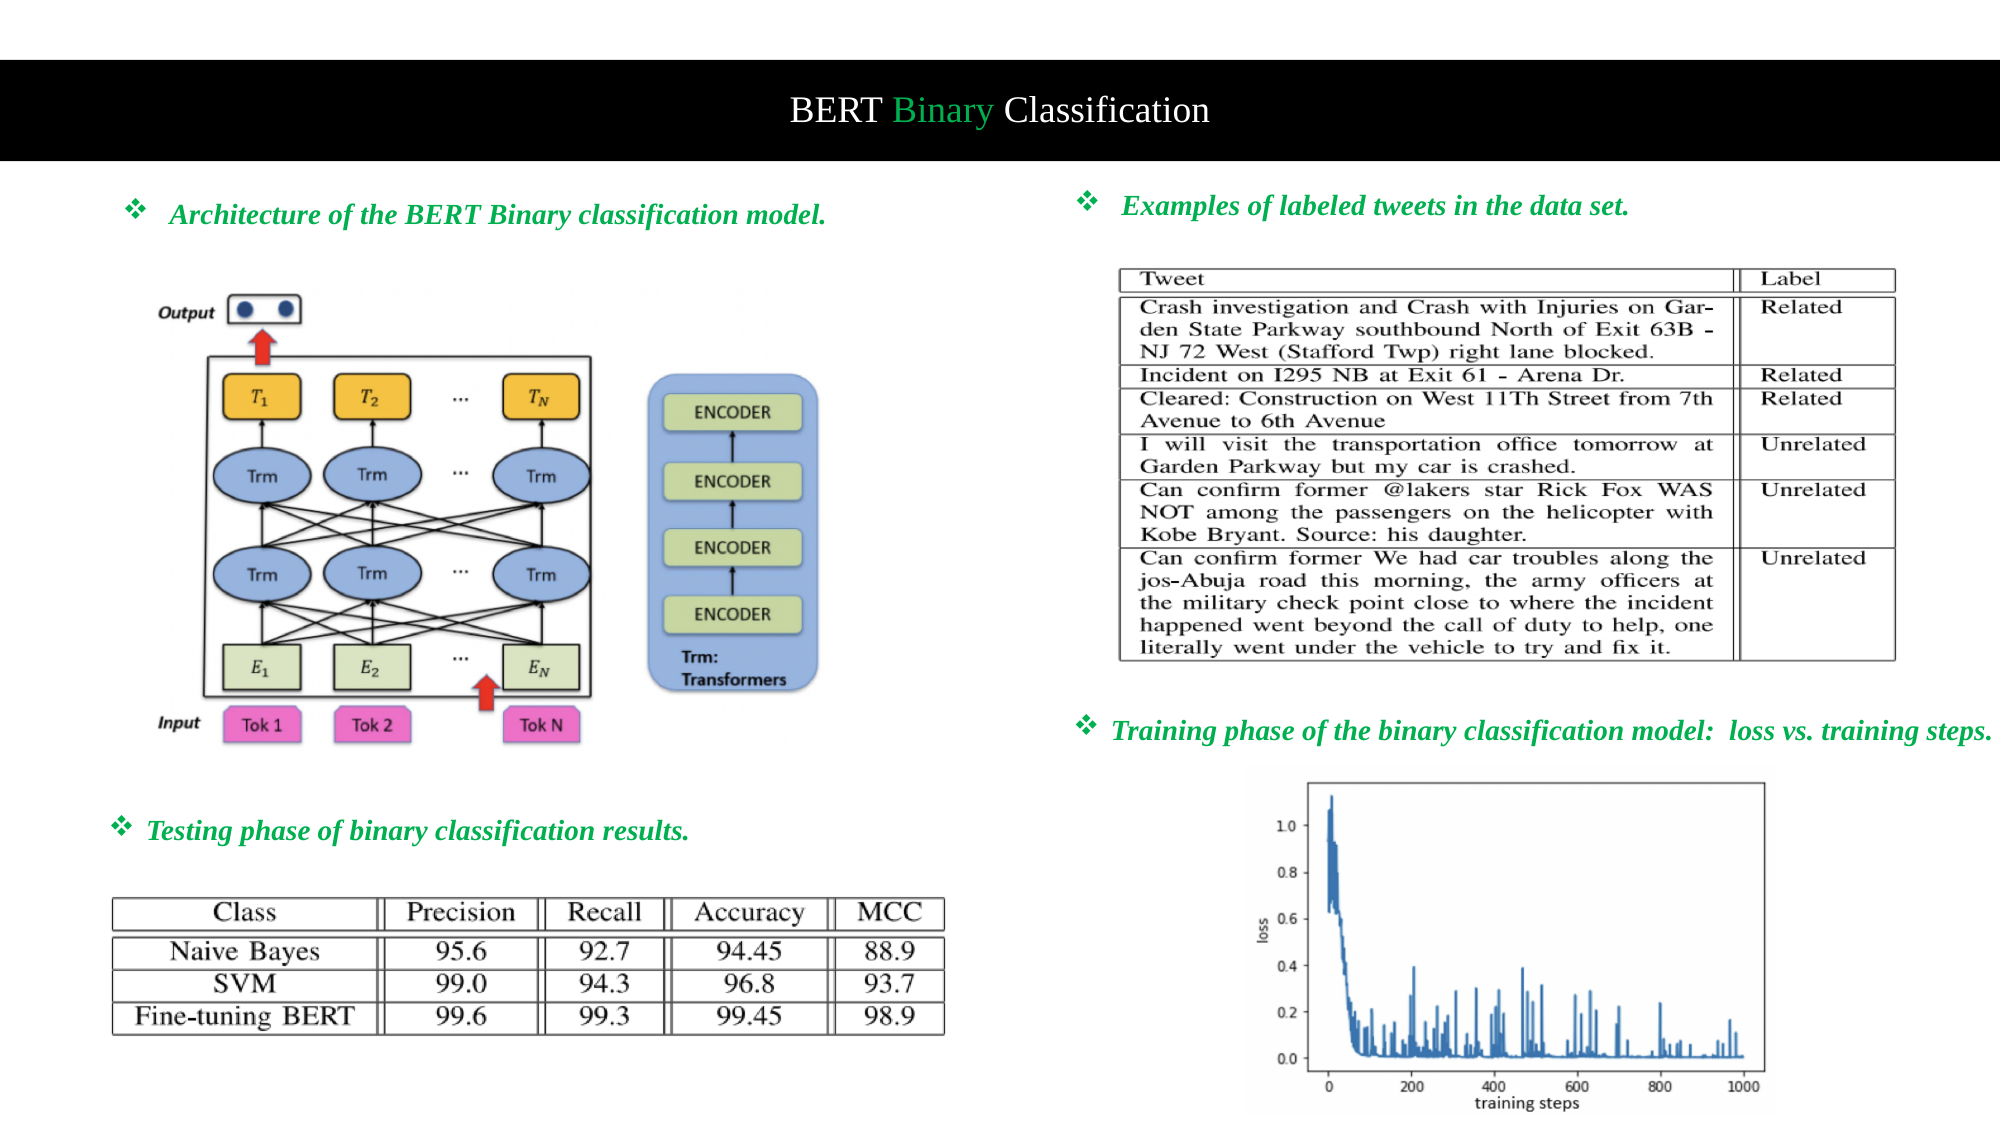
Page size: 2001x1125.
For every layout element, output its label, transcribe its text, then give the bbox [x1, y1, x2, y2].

text_box Examples of labeled tweets in the data set. [1059, 179, 1646, 230]
picture [66, 885, 967, 1046]
picture [1243, 763, 1777, 1116]
picture [150, 288, 828, 755]
title BERT Binary Classification [0, 59, 2000, 162]
text_box Architecture of the BERT Binary classification model. [108, 187, 843, 238]
picture [1109, 263, 1911, 667]
list Testing phase of binary classification results. [93, 807, 894, 860]
list Training phase of the binary classification model: loss vs. training steps. [1058, 686, 2000, 755]
